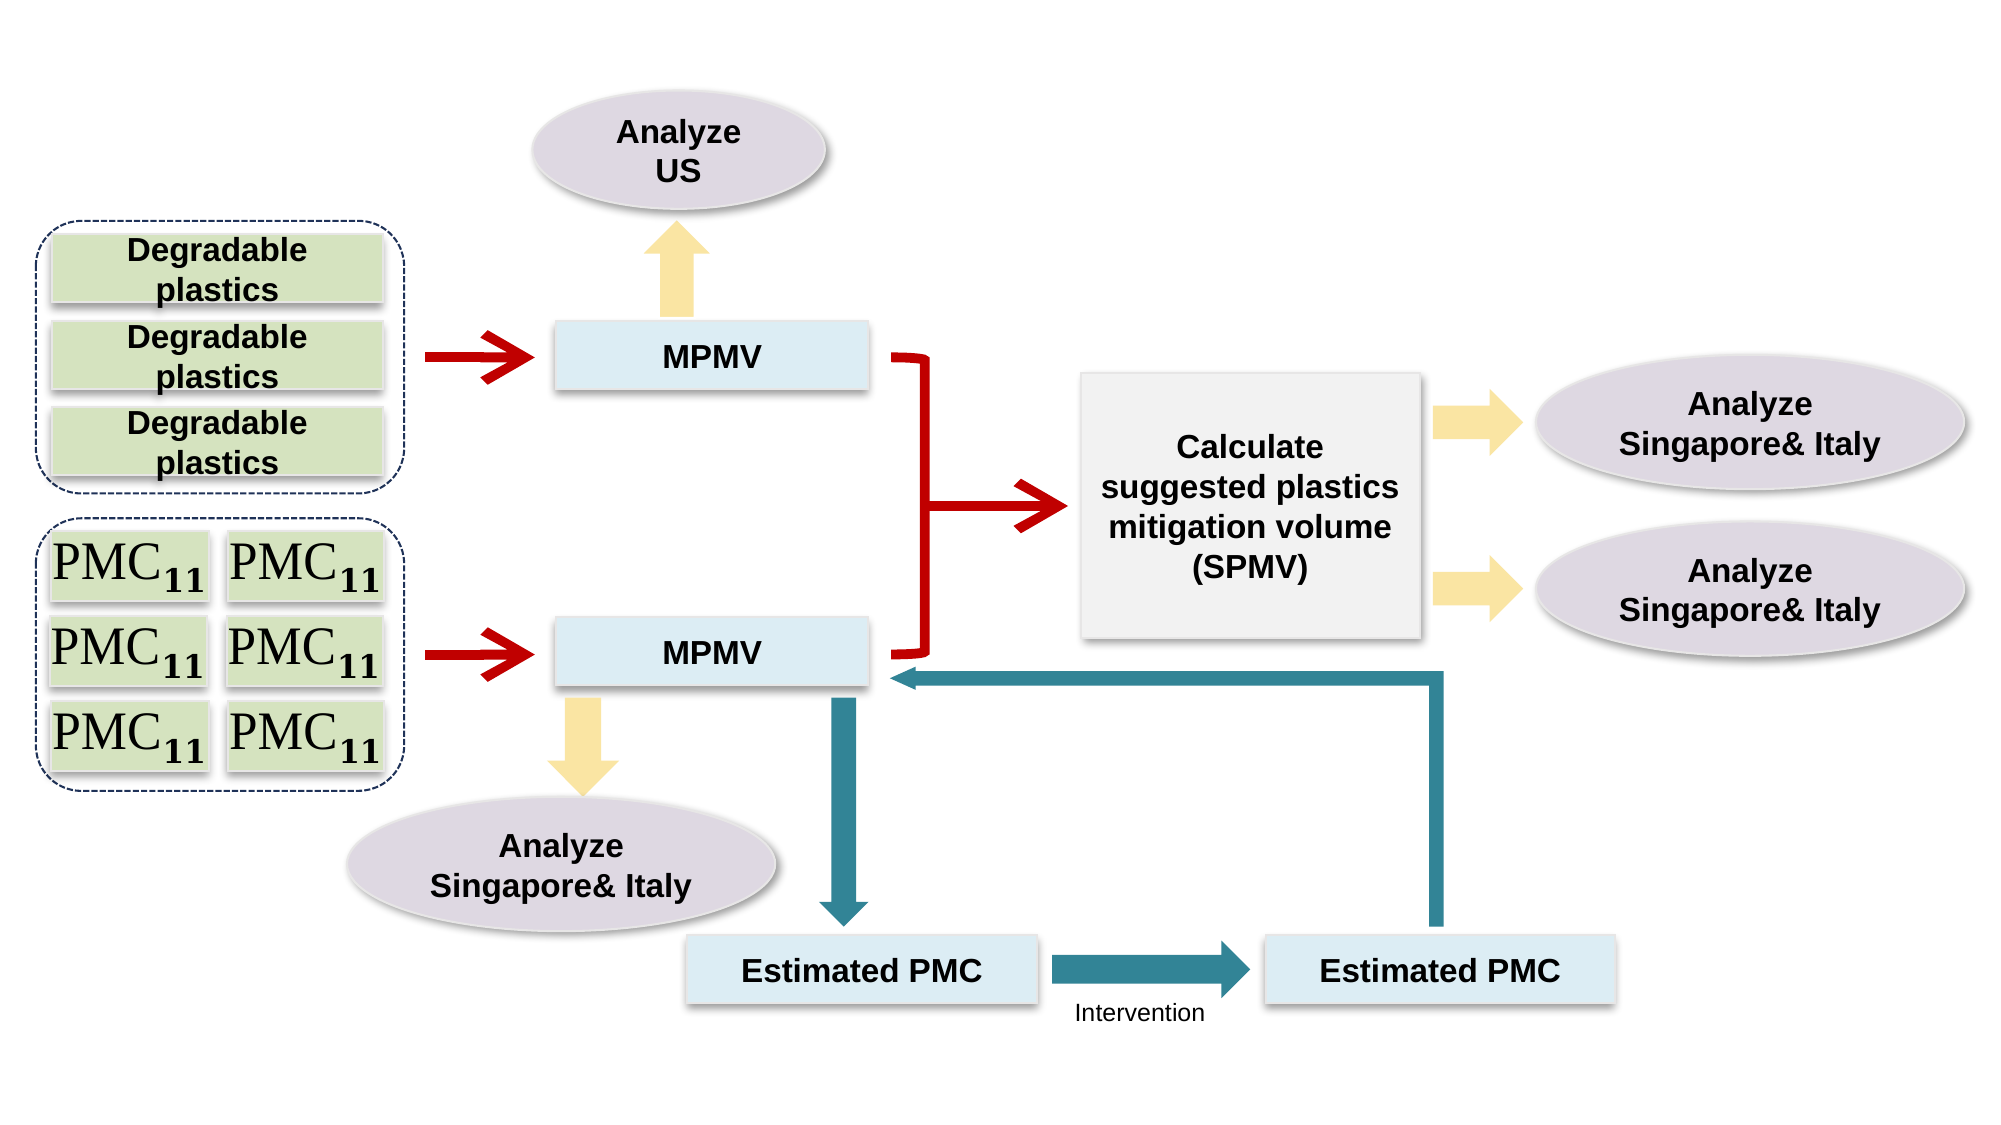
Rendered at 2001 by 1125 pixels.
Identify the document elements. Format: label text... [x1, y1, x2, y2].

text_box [890, 356, 1069, 655]
text_box MPMV [555, 320, 869, 390]
text_box [544, 696, 622, 794]
text_box Analyze Singapore& Italy [345, 795, 777, 933]
text_box [816, 696, 872, 929]
text_box Estimated PMC [686, 934, 1038, 1004]
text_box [35, 220, 405, 494]
text_box [1431, 386, 1525, 459]
text_box Analyze US [531, 89, 826, 210]
text_box Analyze Singapore& Italy [1534, 353, 1966, 491]
text_box Calculate suggested plastics mitigation volume (SPMV) [1080, 372, 1421, 639]
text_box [50, 616, 382, 686]
text_box [1431, 552, 1525, 625]
text_box [638, 220, 716, 320]
text_box MPMV [555, 616, 869, 686]
text_box Analyze Singapore& Italy [1534, 520, 1966, 657]
text_box [887, 665, 1445, 928]
text_box Intervention [1059, 989, 1221, 1034]
text_box [34, 517, 406, 792]
text_box [1050, 938, 1252, 1001]
text_box Estimated PMC [1265, 934, 1616, 1004]
